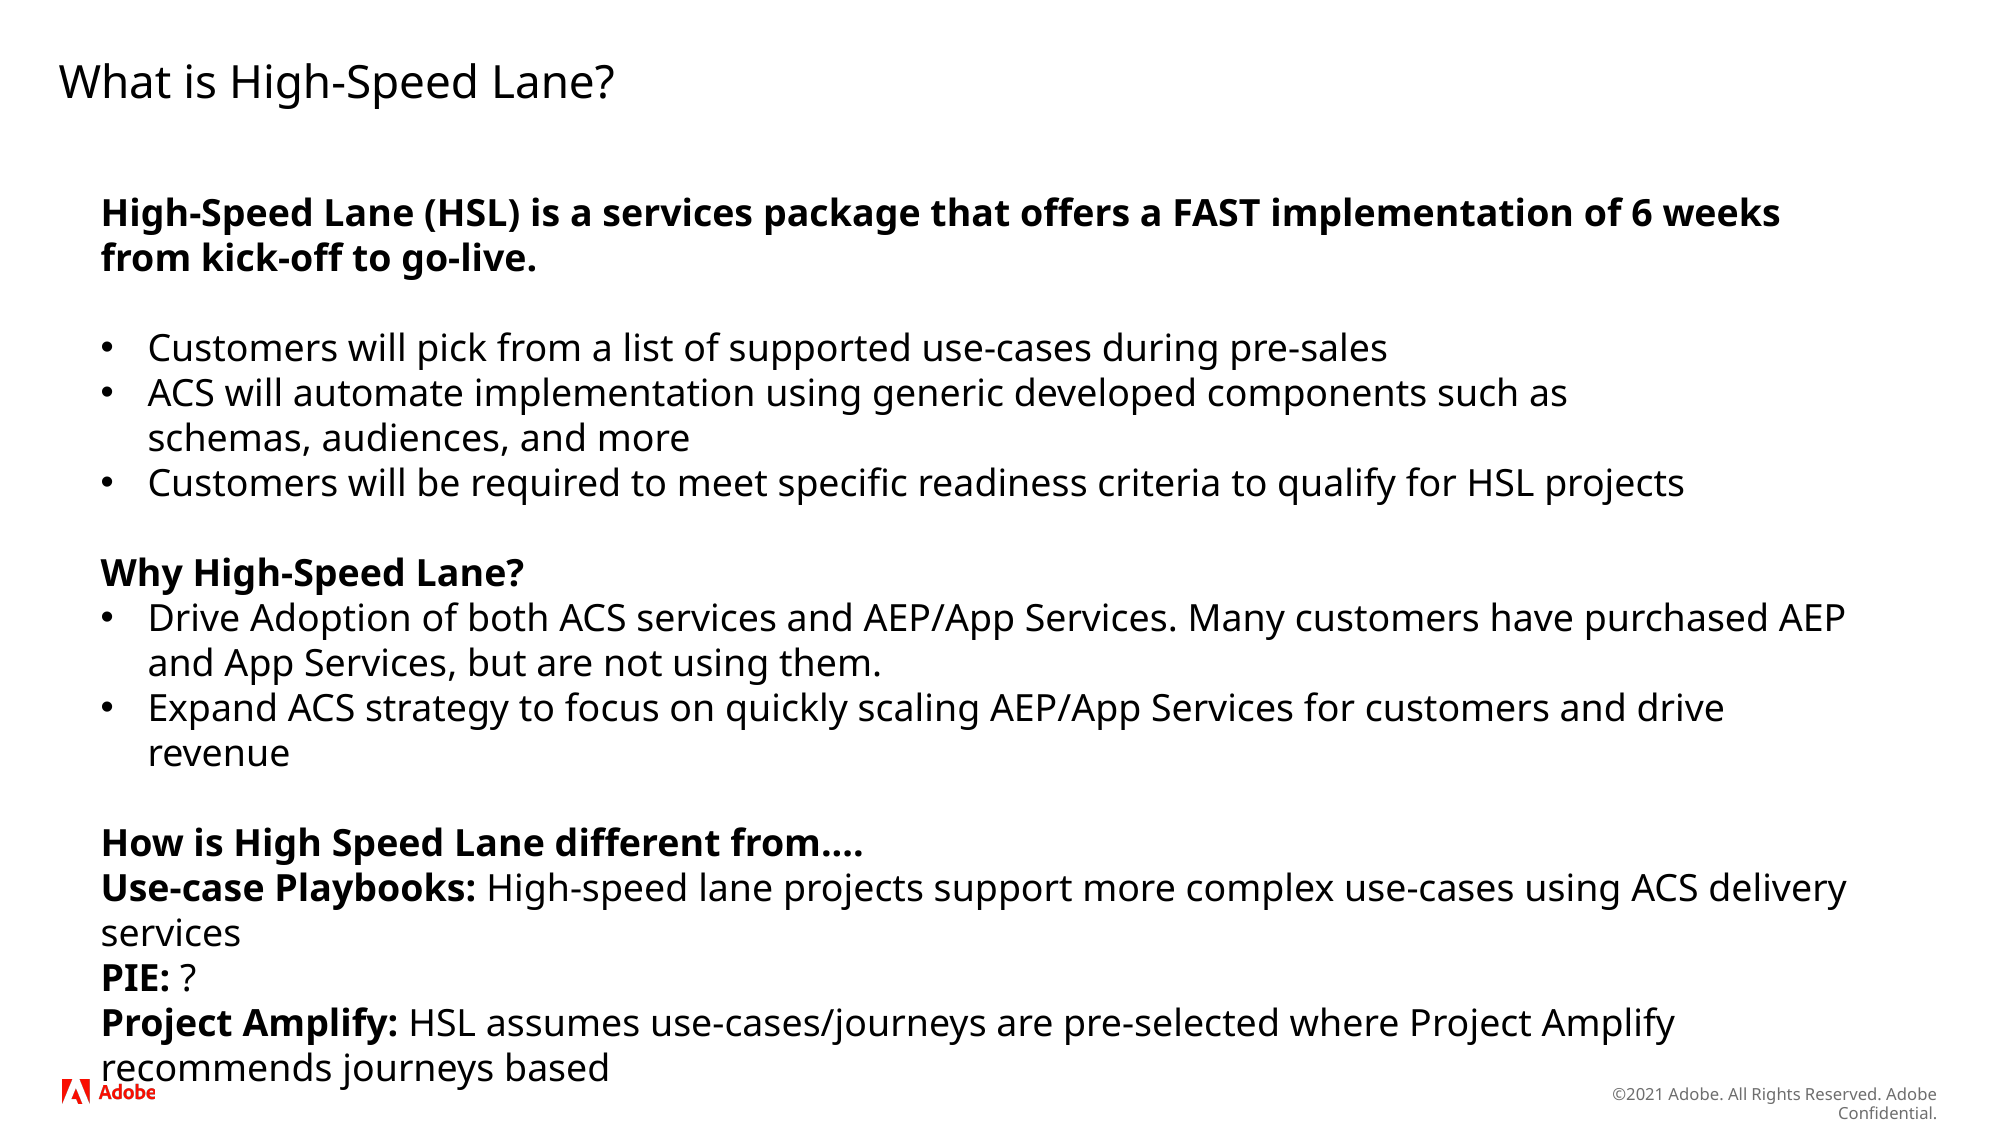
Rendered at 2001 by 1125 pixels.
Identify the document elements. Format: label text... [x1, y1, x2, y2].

title What is High-Speed Lane? [51, 51, 1937, 158]
text_box High-Speed Lane (HSL) is a services package that offers a FAST implementation of 6 weeks from kick-off to go-live. Customers will pick from a list of supported use-cases during pre-sales ACS will automate implementation using generic developed components such as schemas, audiences, and more Customers will be required to meet specific readiness criteria to qualify for HSL projects Why High-Speed Lane? Drive Adoption of both ACS services and AEP/App Services. Many customers have purchased AEP and App Services, but are not using them. Expand ACS strategy to focus on quickly scaling AEP/App Services for customers and drive revenue How is High Speed Lane different from.... Use-case Playbooks: High-speed lane projects support more complex use-cases using ACS delivery services PIE: ? Project Amplify: HSL assumes use-cases/journeys are pre-selected where Project Amplify recommends journeys based [85, 181, 1886, 1125]
